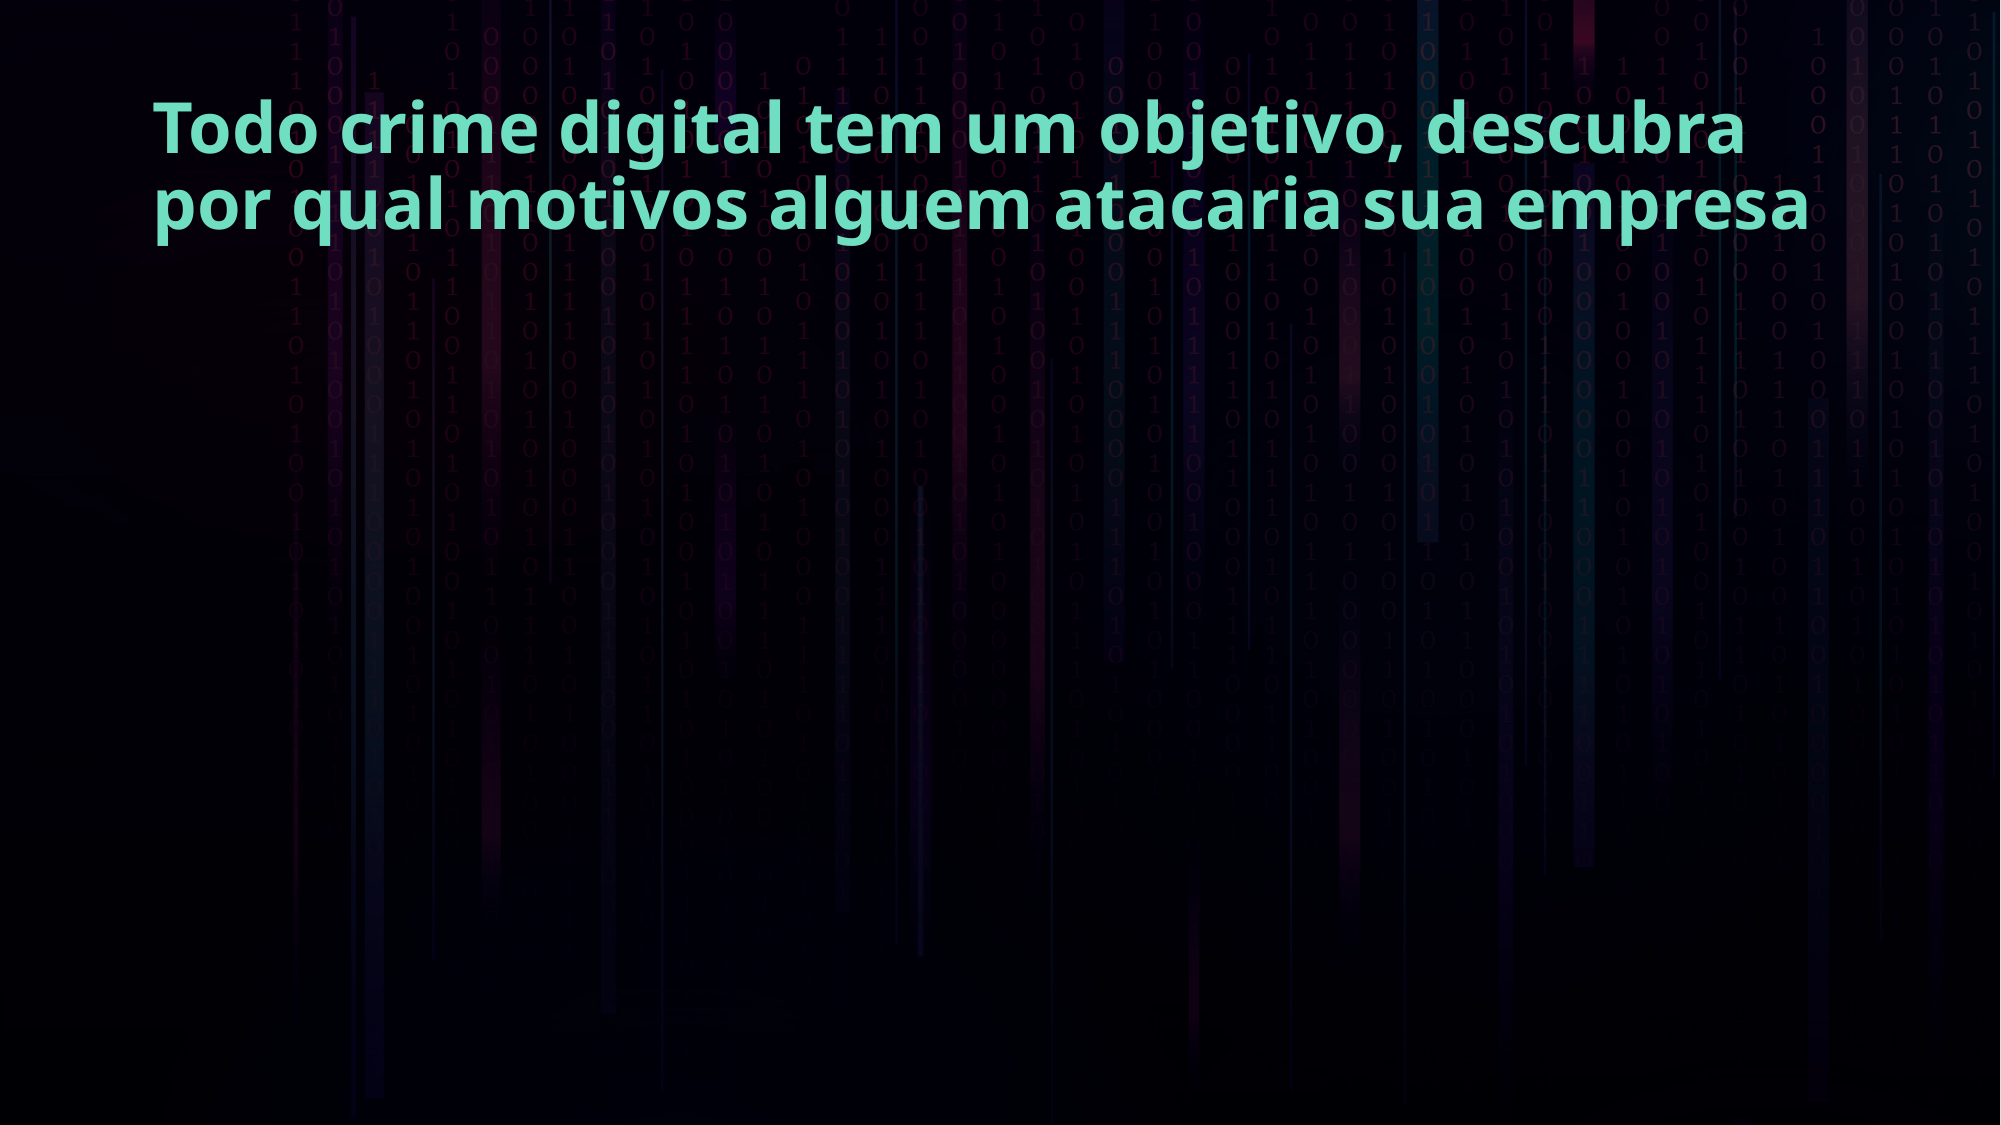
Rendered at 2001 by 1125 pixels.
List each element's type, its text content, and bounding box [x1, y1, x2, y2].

title Todo crime digital tem um objetivo, descubra por qual motivos alguem atacaria sua empresa [137, 59, 1863, 278]
picture [0, 0, 2001, 1125]
